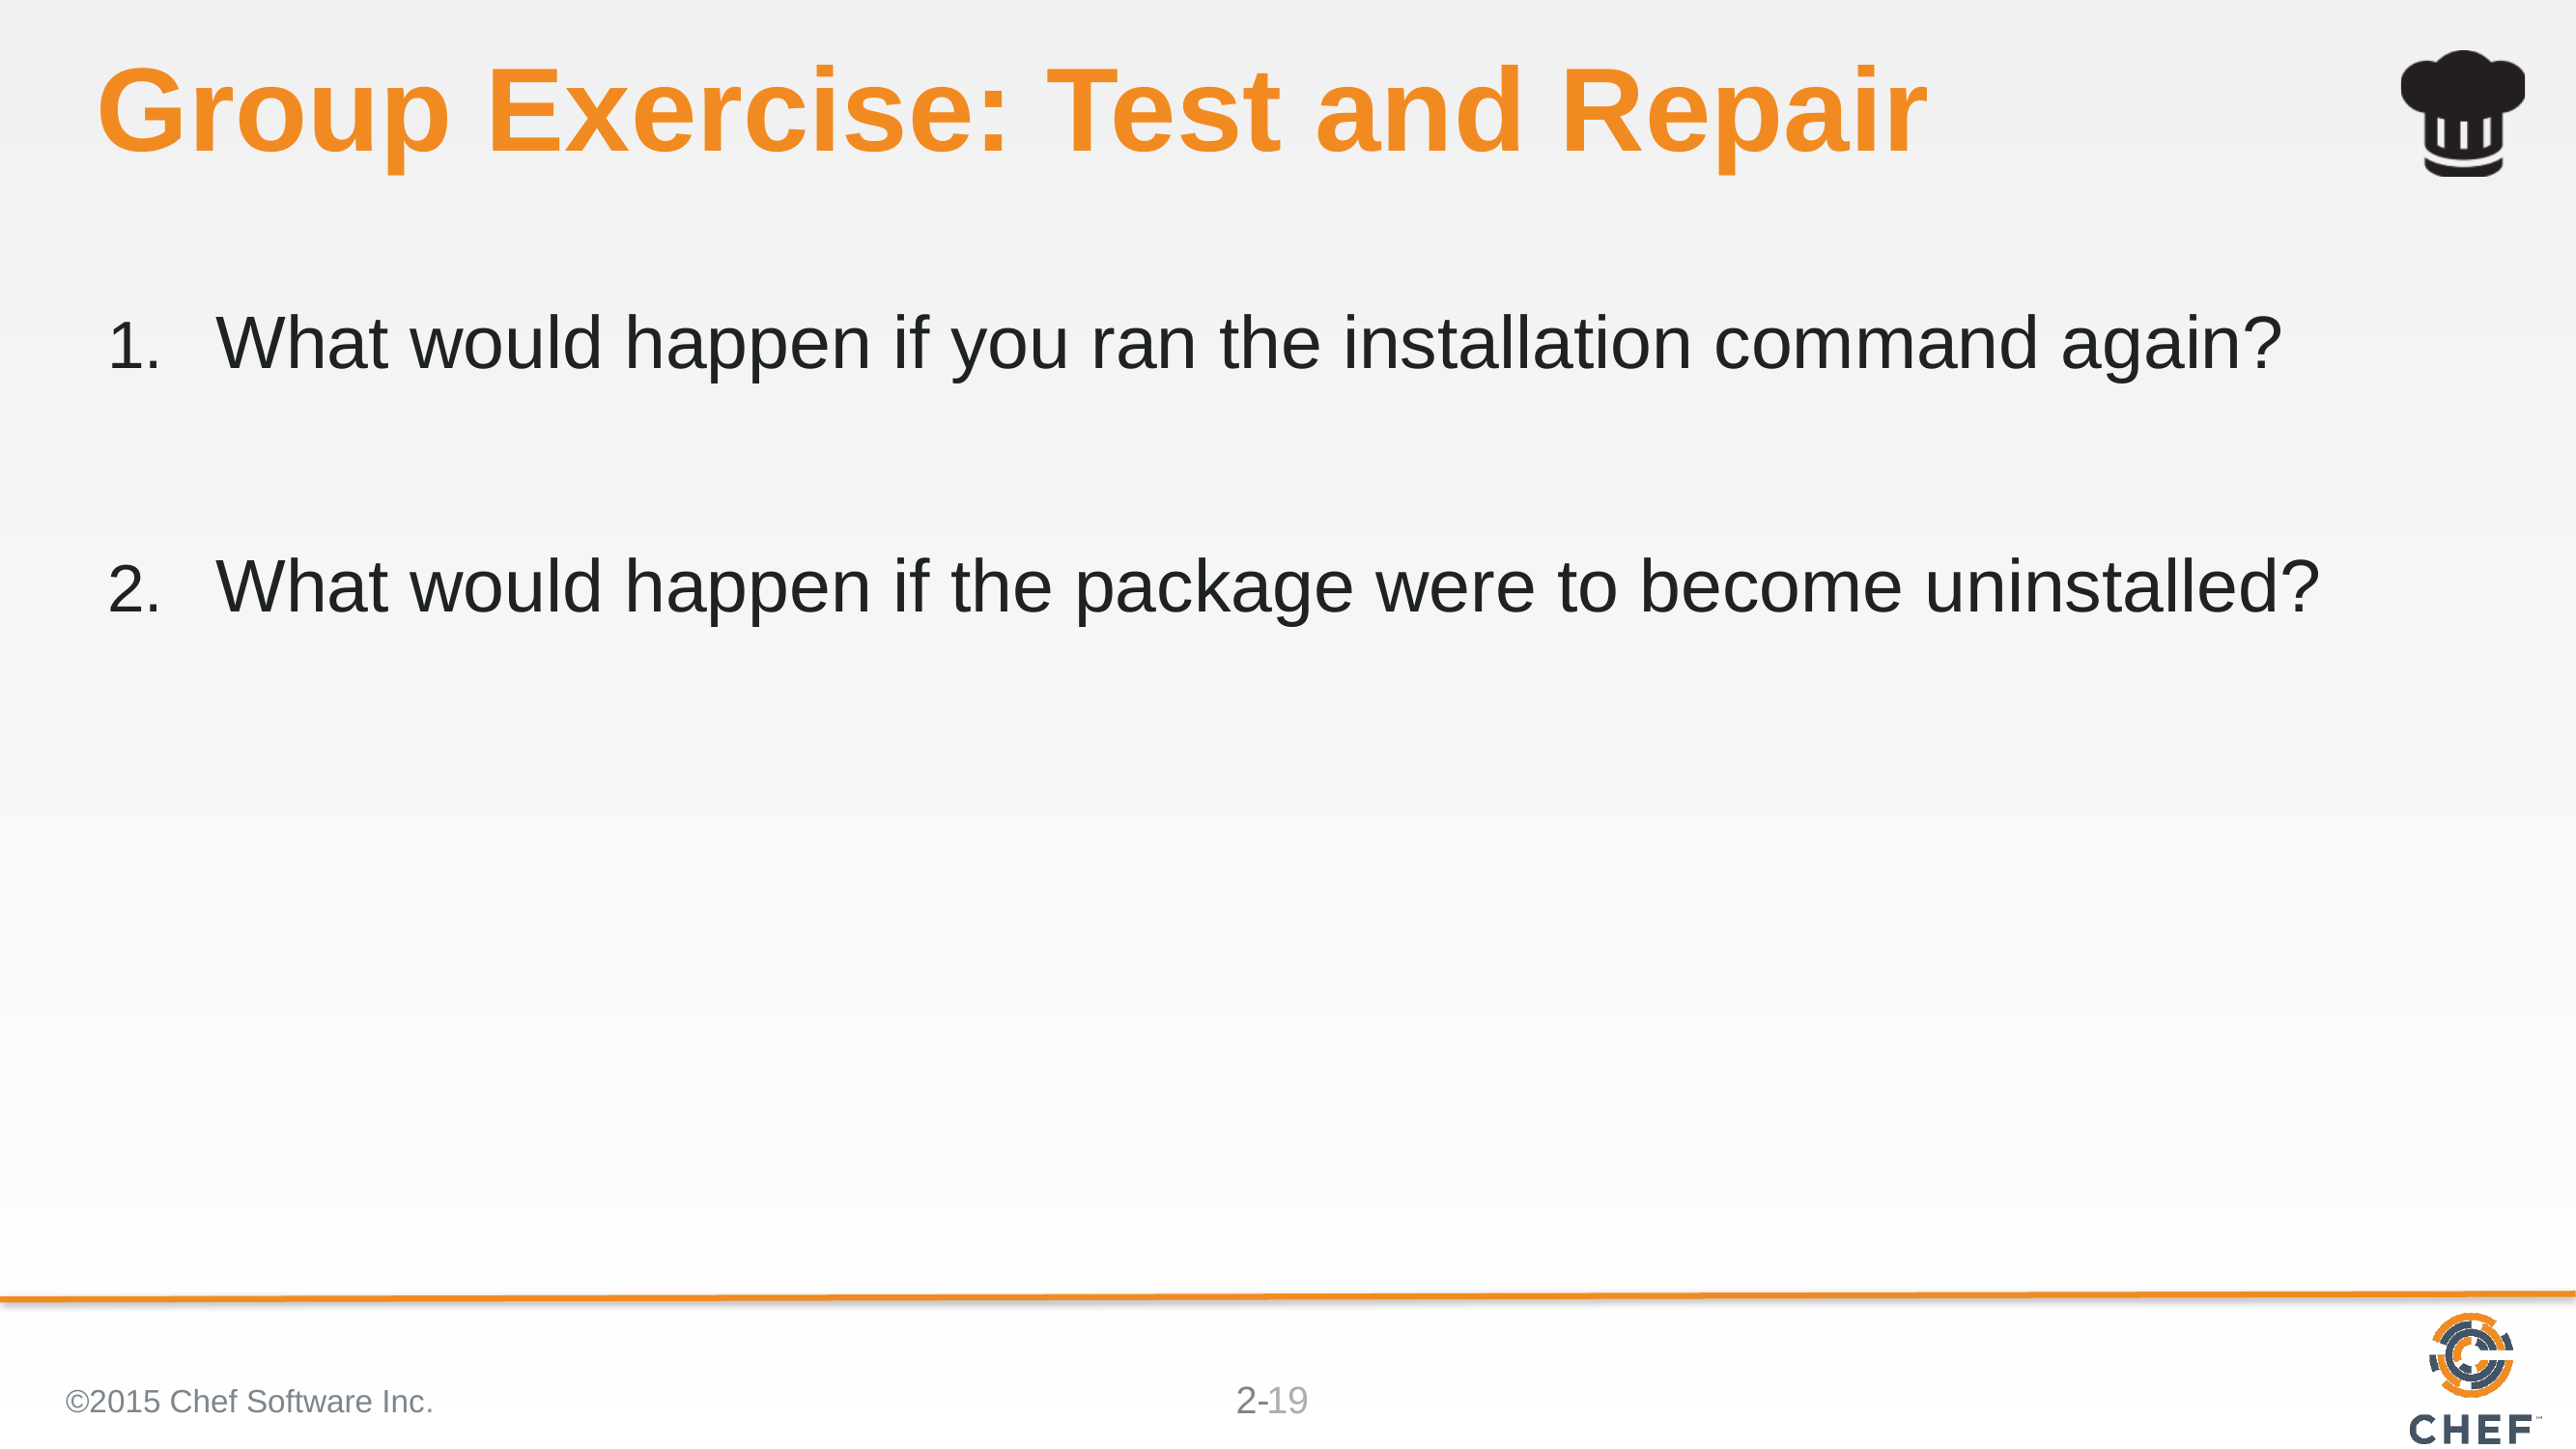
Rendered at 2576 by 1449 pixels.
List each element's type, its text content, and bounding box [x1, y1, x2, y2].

list What would happen if you ran the installation command again? What would happen if the package were to become uninstalled? [107, 294, 2469, 1142]
footer ©2015 Chef Software Inc. [51, 1359, 952, 1440]
slide_number 19 [998, 1359, 1578, 1437]
title Group Exercise: Test and Repair [96, 48, 2463, 180]
picture [2399, 1297, 2550, 1449]
